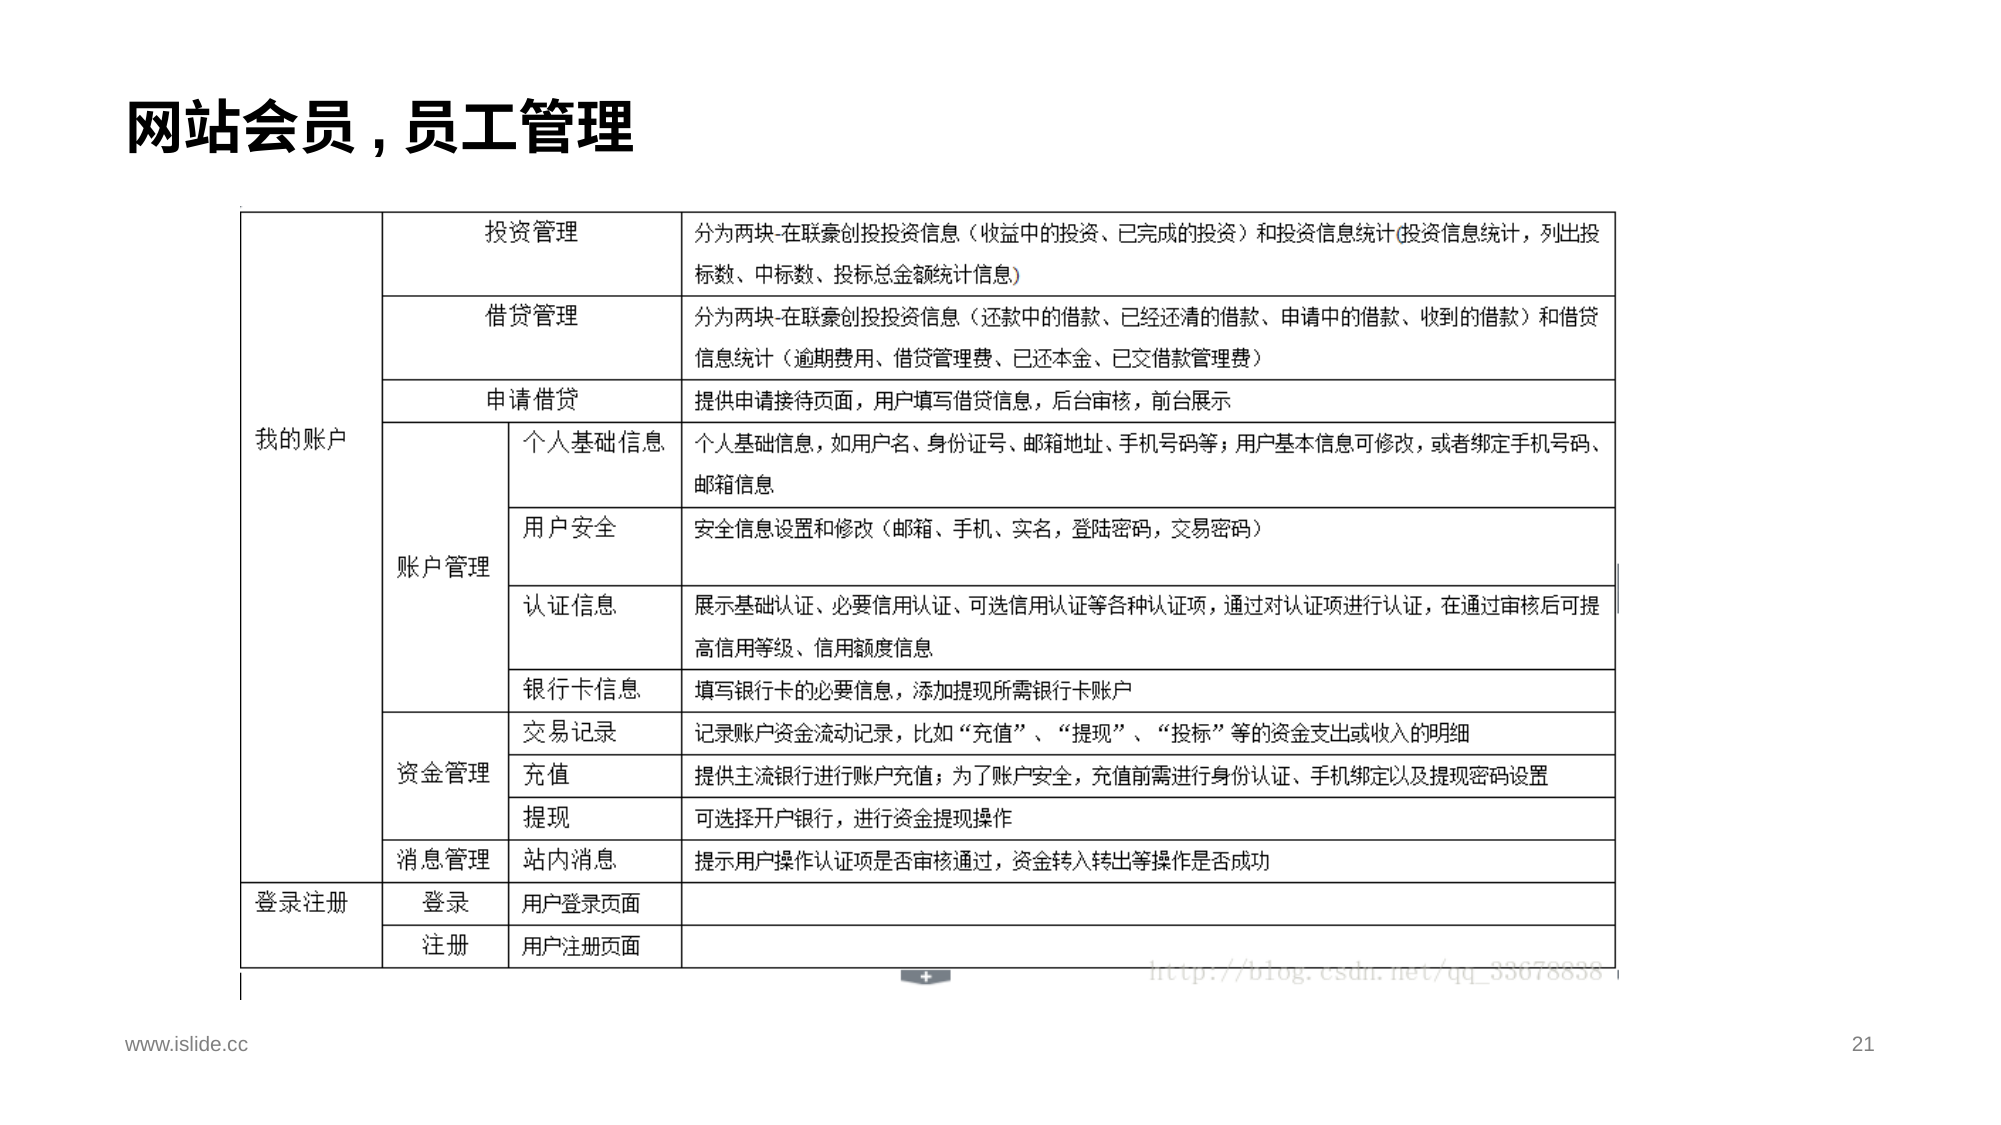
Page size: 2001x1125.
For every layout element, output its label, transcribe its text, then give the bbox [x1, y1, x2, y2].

picture [240, 206, 1619, 1000]
title 网站会员,员工管理 [109, 0, 1890, 169]
footer www.islide.cc [109, 1025, 790, 1060]
slide_number 21 [1412, 1025, 1890, 1060]
